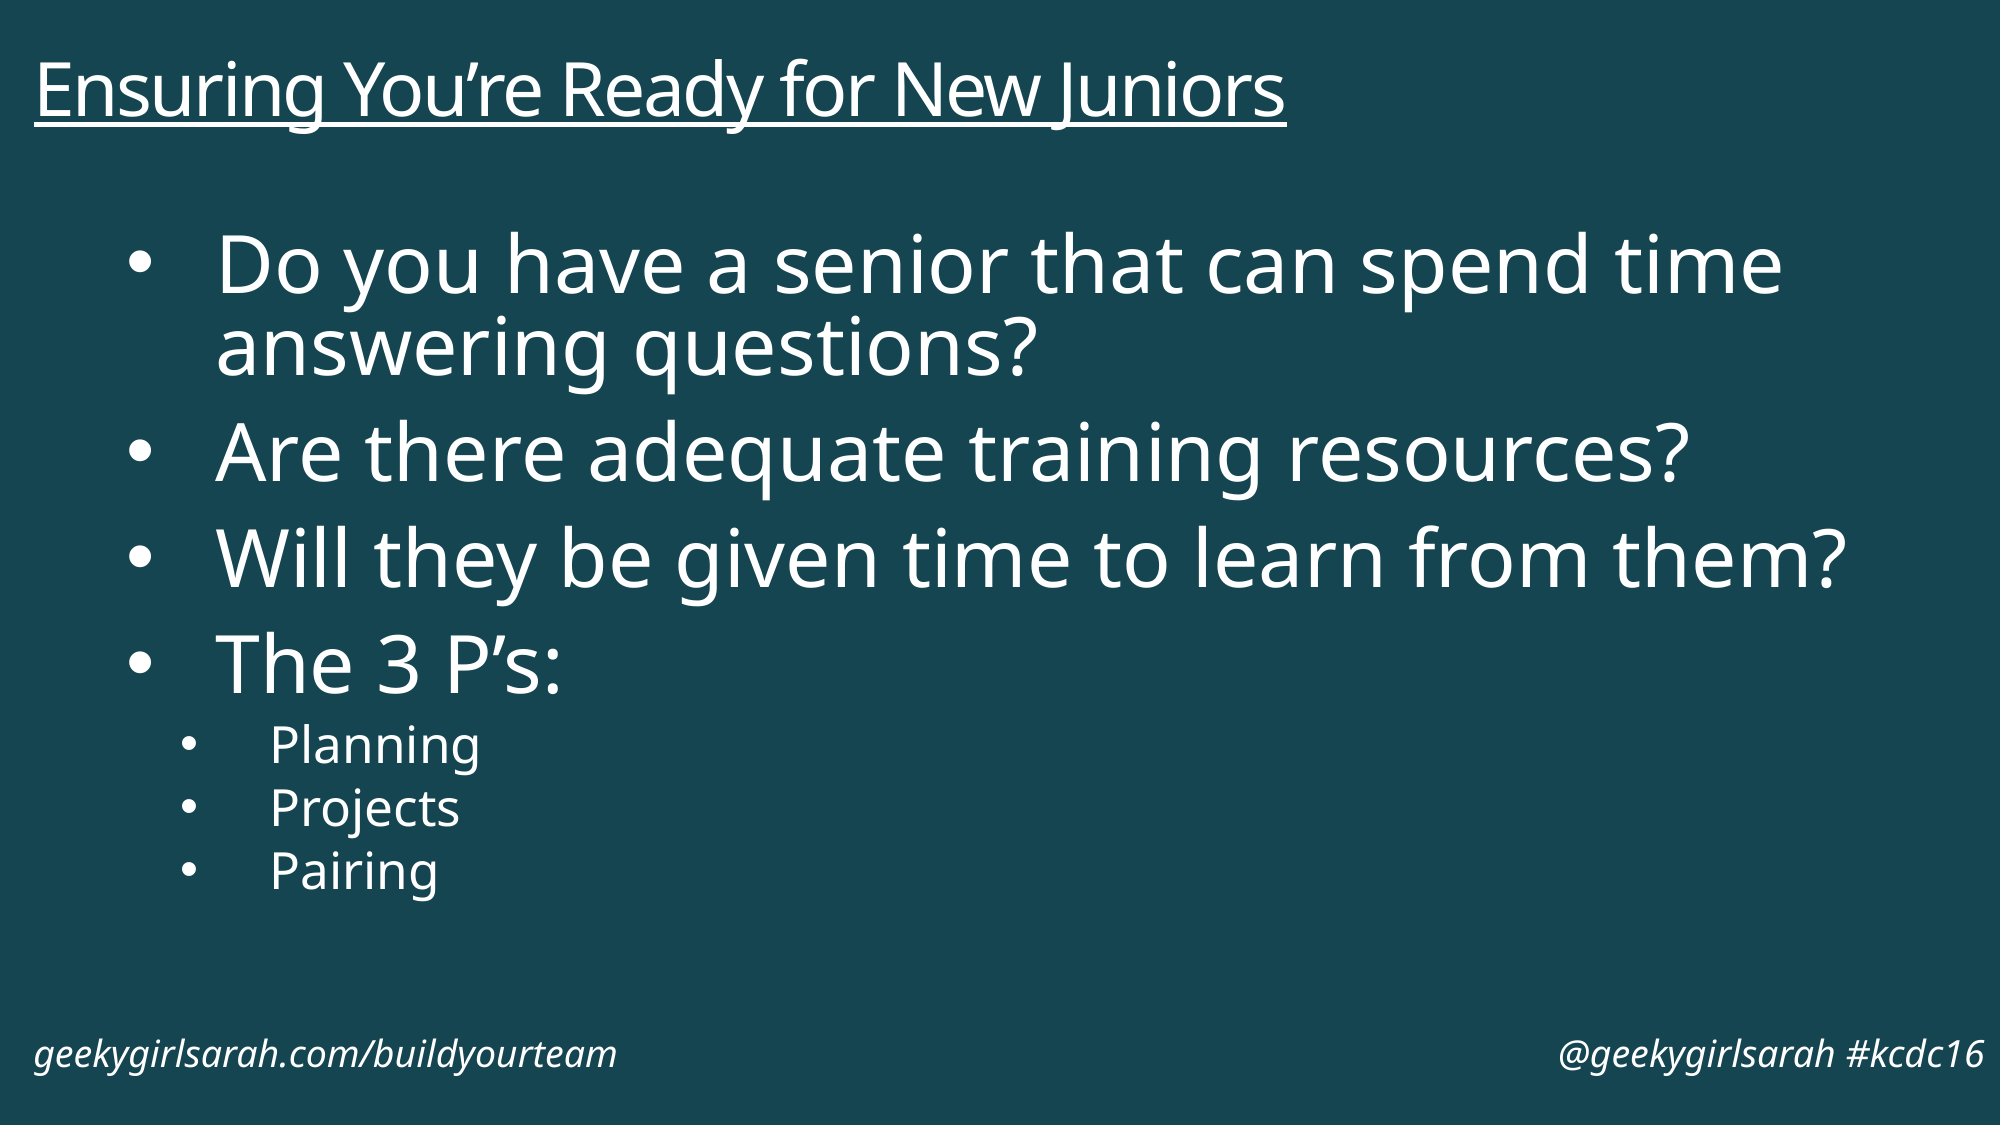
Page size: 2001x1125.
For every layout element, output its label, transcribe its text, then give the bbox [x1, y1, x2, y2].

title Ensuring You’re Ready for New Juniors [18, 6, 1875, 180]
list Do you have a senior that can spend time answering questions? Are there adequate training resources? Will they be given time to learn from them? The 3 P’s: Planning Projects Pairing [111, 179, 1876, 948]
